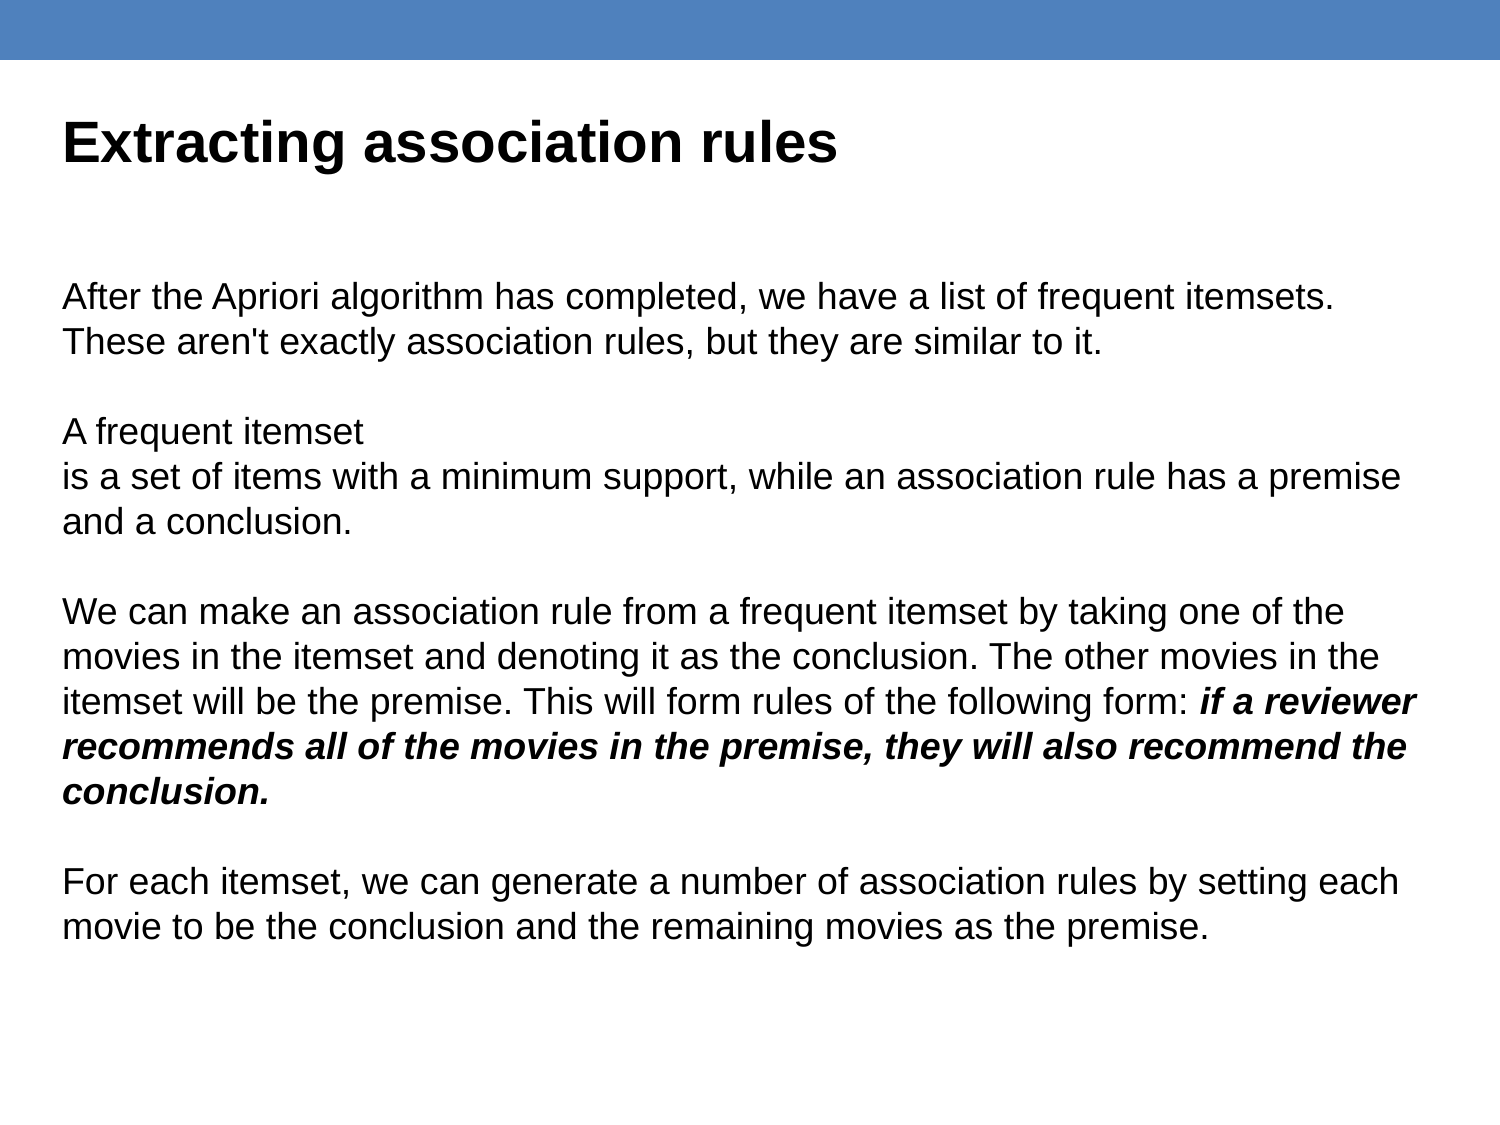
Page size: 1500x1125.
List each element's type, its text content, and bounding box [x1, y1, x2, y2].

text_box After the Apriori algorithm has completed, we have a list of frequent itemsets. These aren't exactly association rules, but they are similar to it. A frequent itemset is a set of items with a minimum support, while an association rule has a premise and a conclusion. We can make an association rule from a frequent itemset by taking one of the movies in the itemset and denoting it as the conclusion. The other movies in the itemset will be the premise. This will form rules of the following form: if a reviewer recommends all of the movies in the premise, they will also recommend the conclusion. For each itemset, we can generate a number of association rules by setting each movie to be the conclusion and the remaining movies as the premise. [47, 264, 1453, 954]
text_box Extracting association rules [47, 97, 1024, 182]
